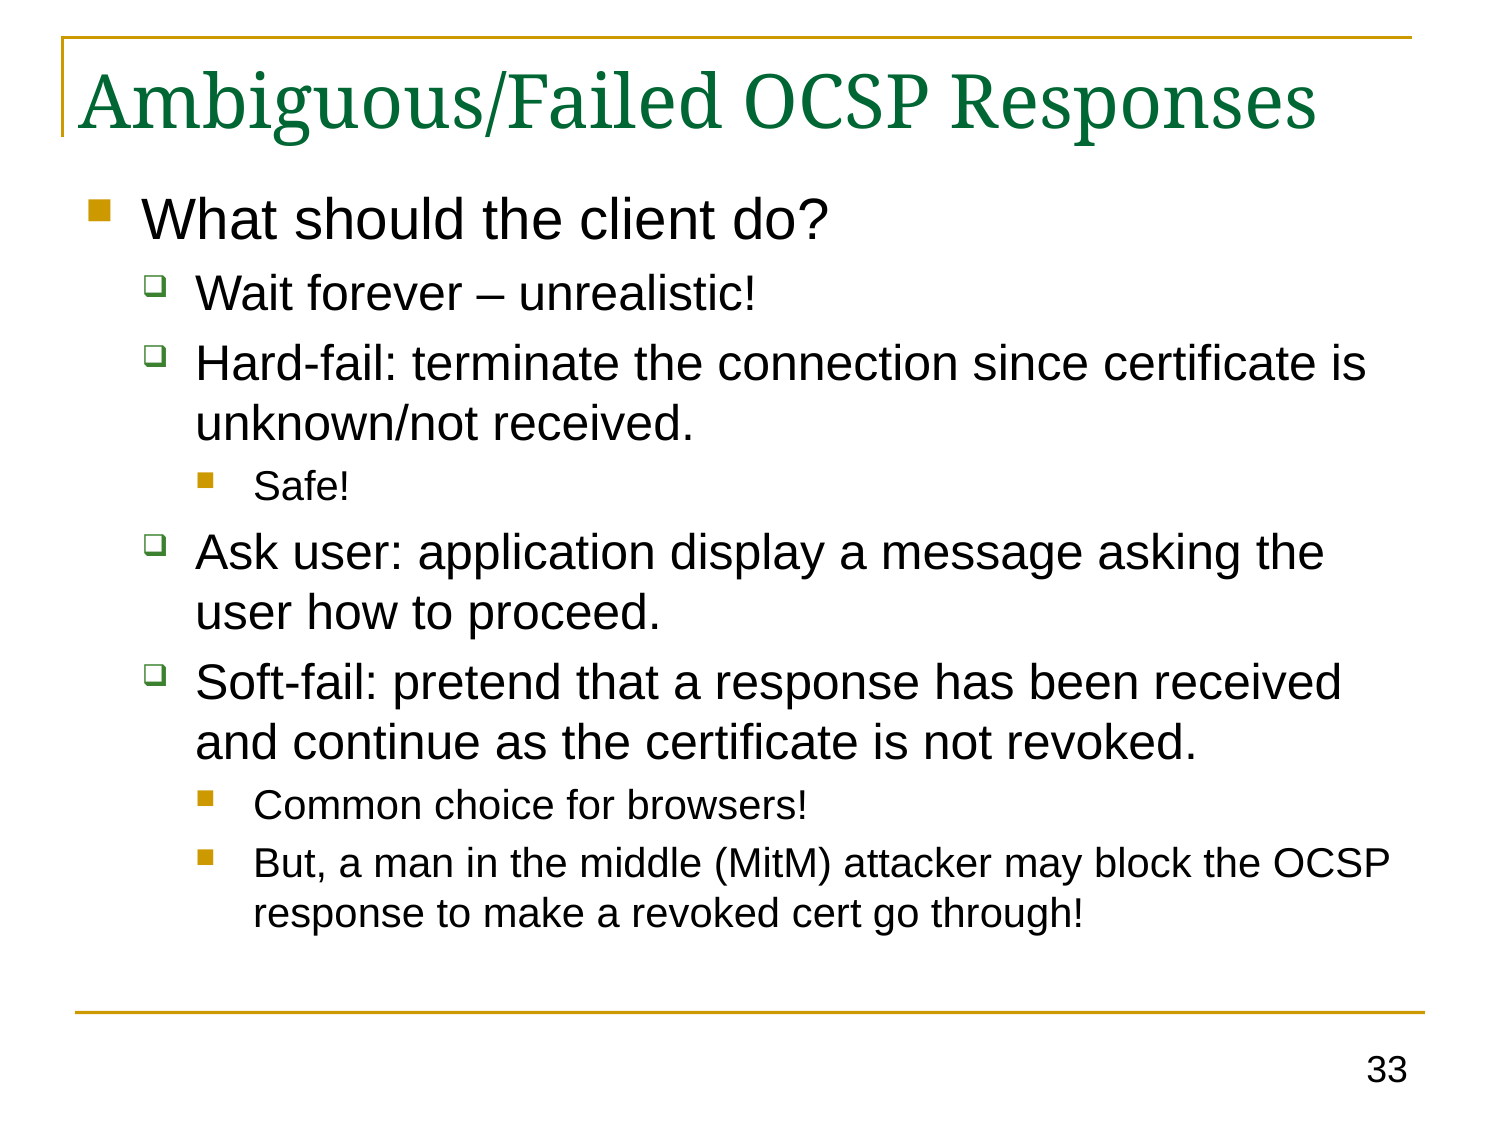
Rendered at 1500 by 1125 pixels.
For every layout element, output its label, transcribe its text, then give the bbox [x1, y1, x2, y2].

list What should the client do? Wait forever – unrealistic! Hard-fail: terminate the connection since certificate is unknown/not received. Safe! Ask user: application display a message asking the user how to proceed. Soft-fail: pretend that a response has been received and continue as the certificate is not revoked. Common choice for browsers! But, a man in the middle (MitM) attacker may block the OCSP response to make a revoked cert go through! [70, 173, 1419, 991]
title Ambiguous/Failed OCSP Responses [63, 45, 1425, 174]
text_box 33 [1351, 1023, 1424, 1098]
